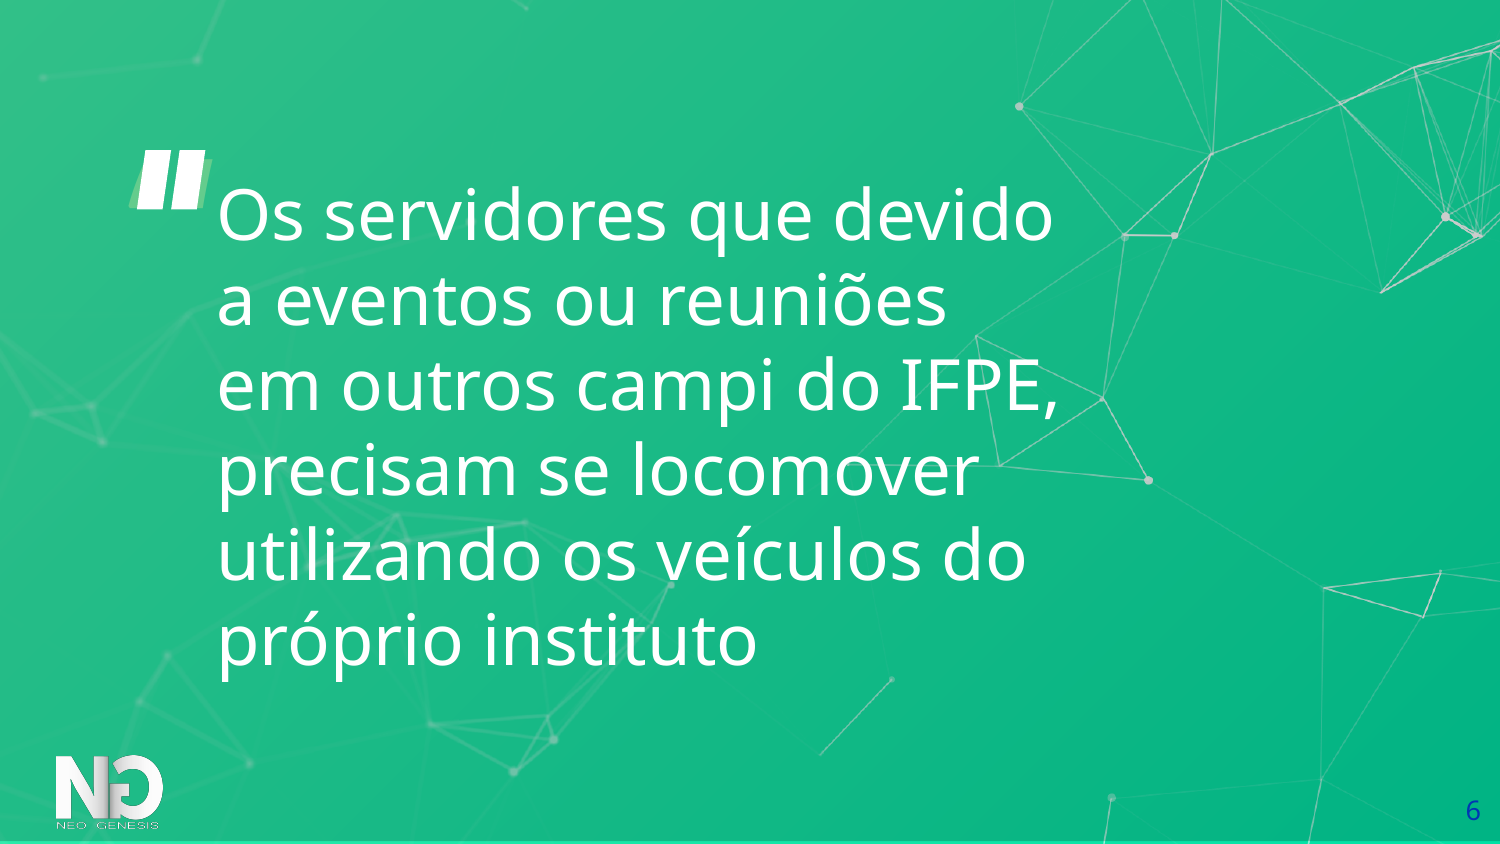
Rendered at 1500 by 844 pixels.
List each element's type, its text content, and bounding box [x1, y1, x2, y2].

text_box [171, 150, 206, 210]
list Os servidores que devido a eventos ou reuniões em outros campi do IFPE, precisam se locomover utilizando os veículos do próprio instituto [216, 169, 1064, 771]
text_box [0, 0, 1500, 842]
text_box [136, 150, 172, 210]
picture [56, 755, 163, 830]
slide_number ‹#› [1391, 779, 1482, 844]
